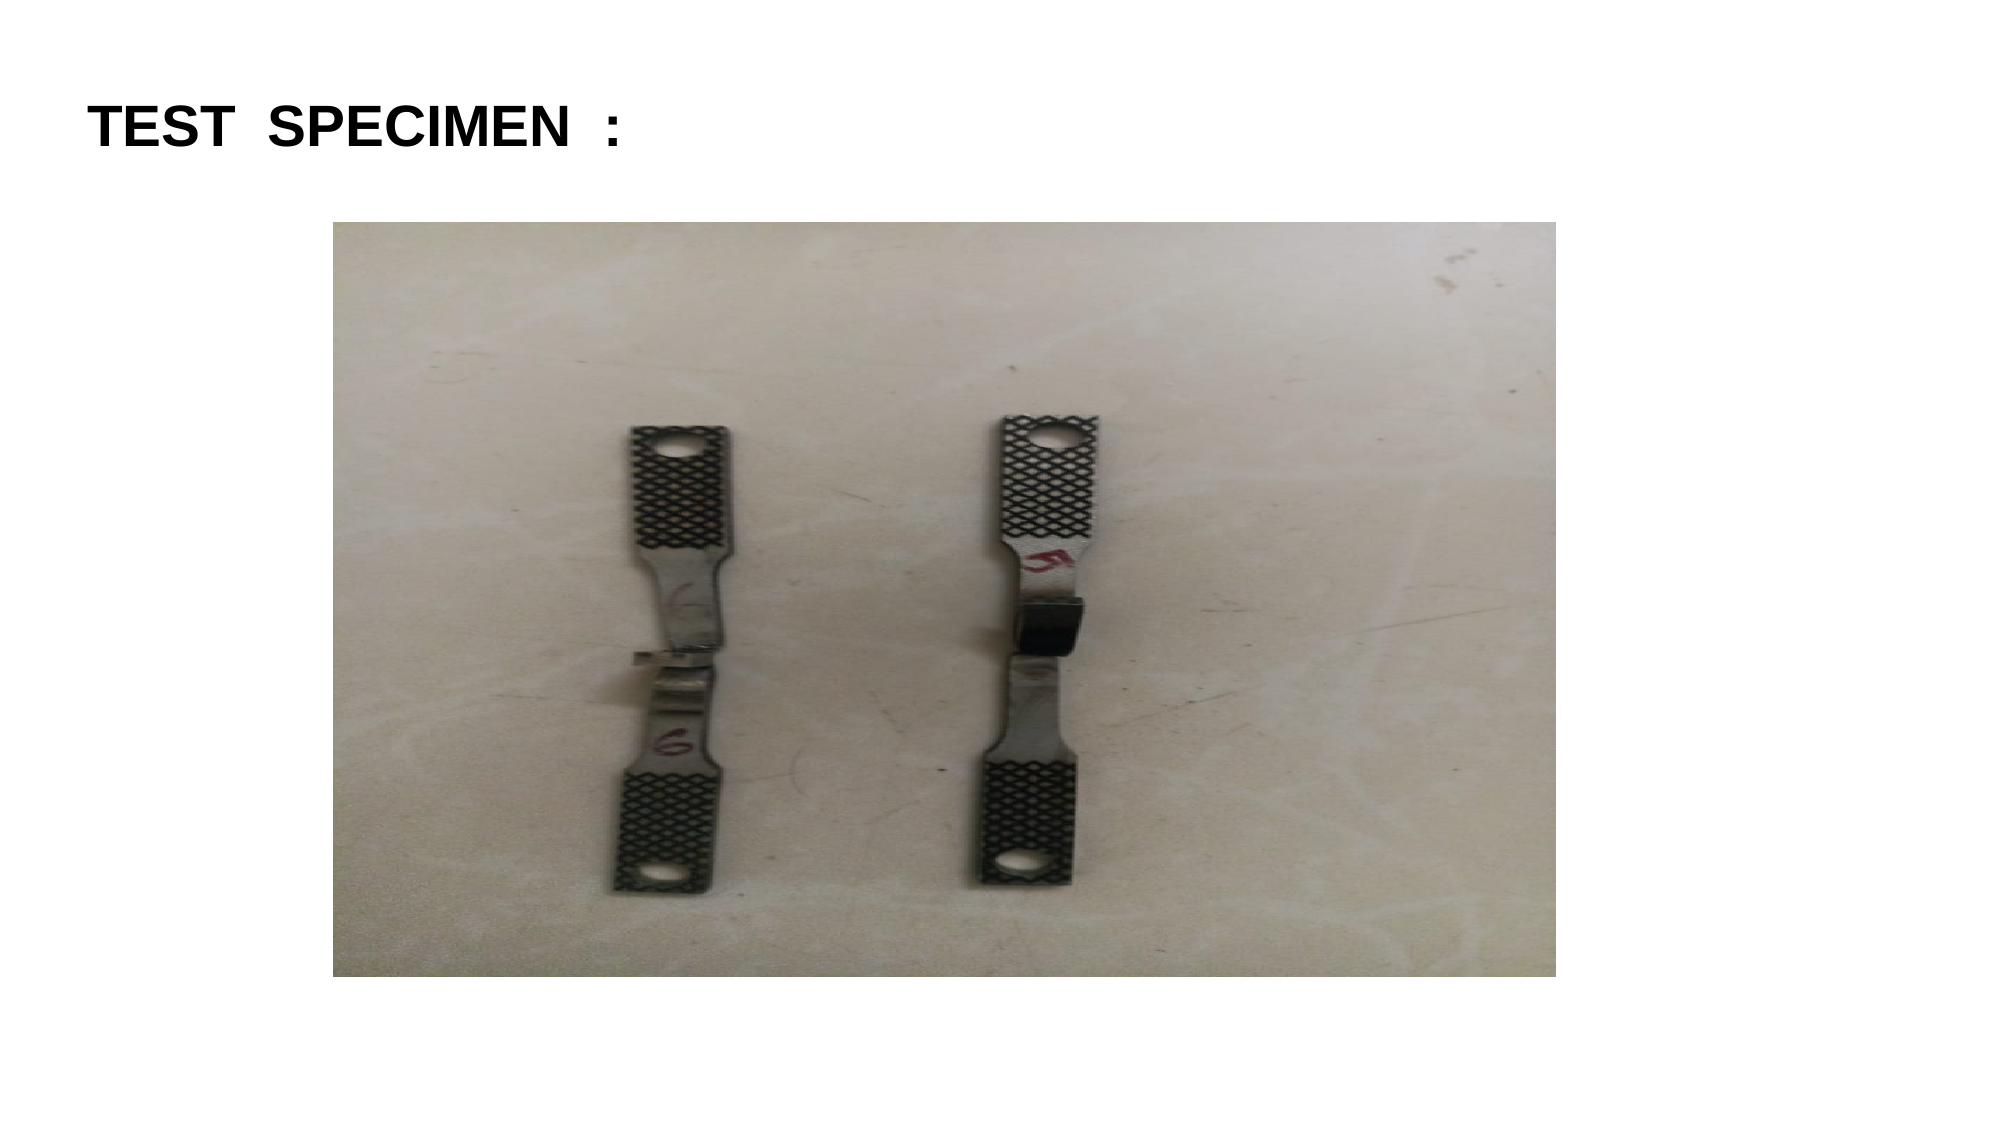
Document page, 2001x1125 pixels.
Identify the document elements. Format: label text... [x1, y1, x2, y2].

text_box TEST SPECIMEN : [72, 80, 729, 166]
picture [333, 221, 1556, 977]
